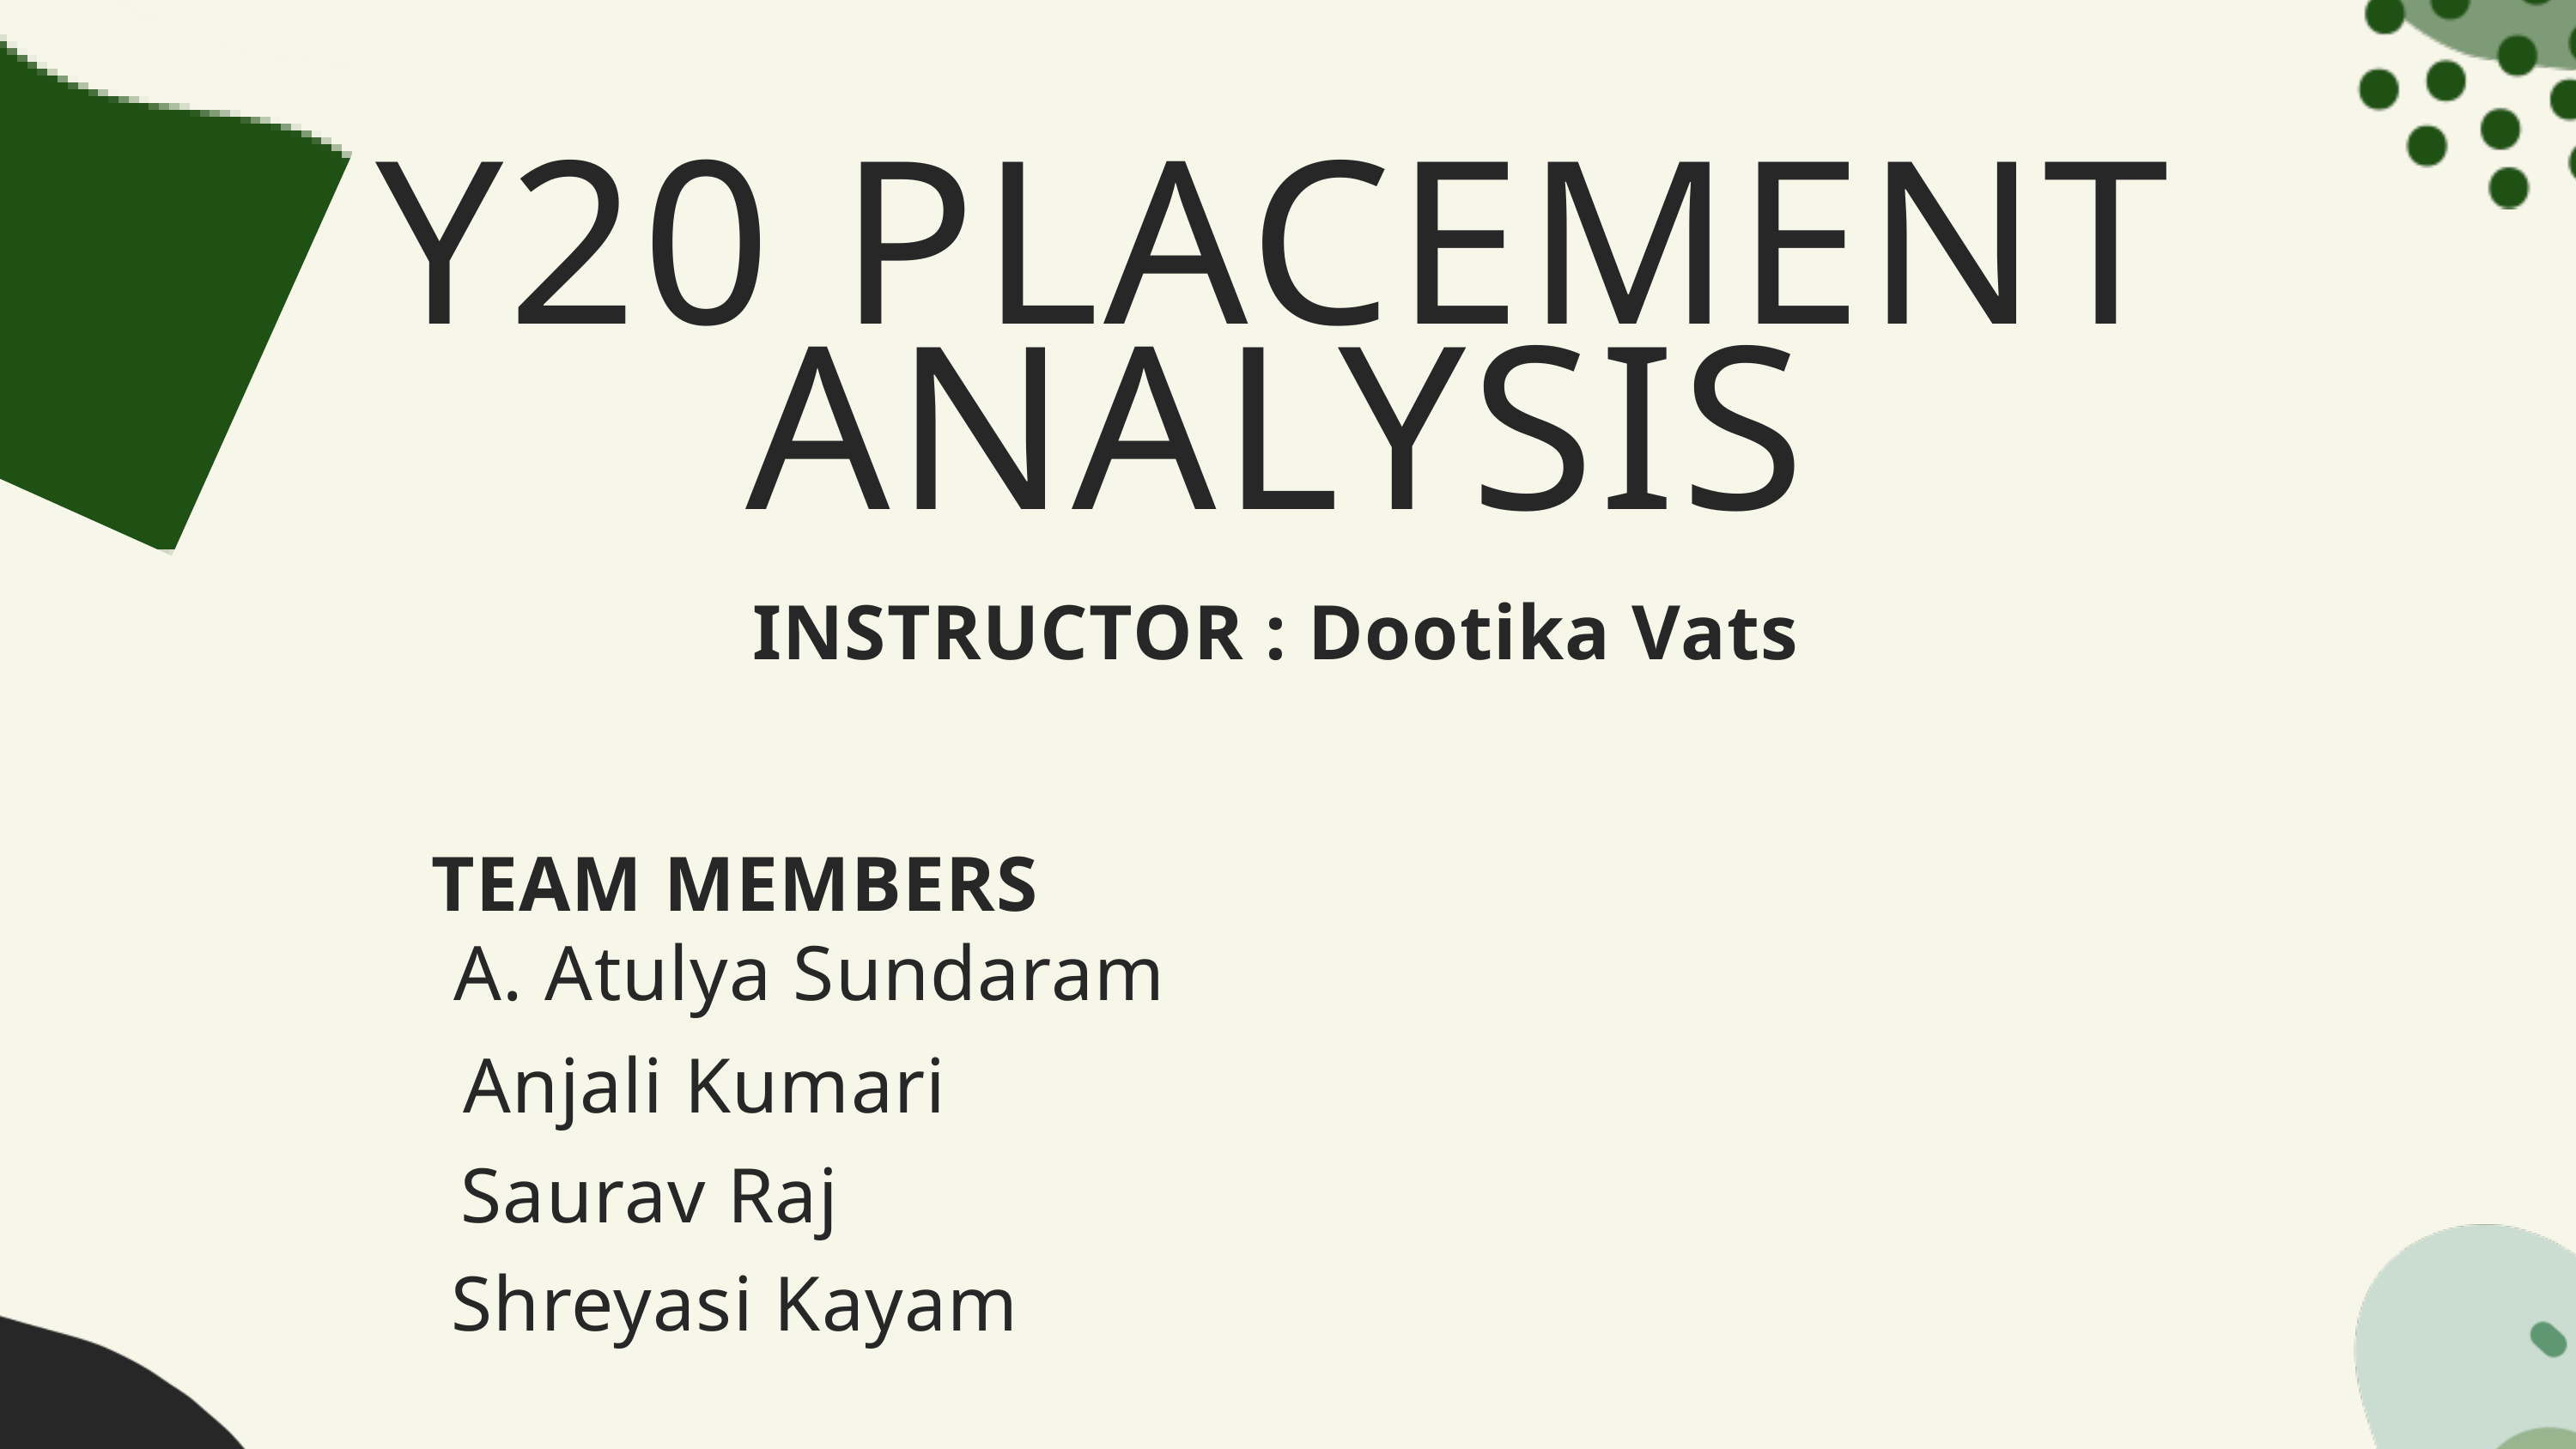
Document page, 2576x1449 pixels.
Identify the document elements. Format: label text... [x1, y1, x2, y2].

text_box Anjali Kumari [106, 1022, 1303, 1128]
text_box Y20 PLACEMENT ANALYSIS [331, 183, 2221, 742]
text_box [2021, 0, 2576, 209]
text_box INSTRUCTOR : Dootika Vats [677, 570, 1875, 676]
text_box [0, 1030, 302, 1449]
text_box [0, 0, 422, 556]
text_box Saurav Raj [51, 1132, 1249, 1238]
text_box [2308, 1218, 2576, 1449]
text_box TEAM MEMBERS [136, 821, 1334, 926]
text_box Shreyasi Kayam [136, 1240, 1334, 1346]
text_box A. Atulya Sundaram [211, 910, 1409, 1016]
